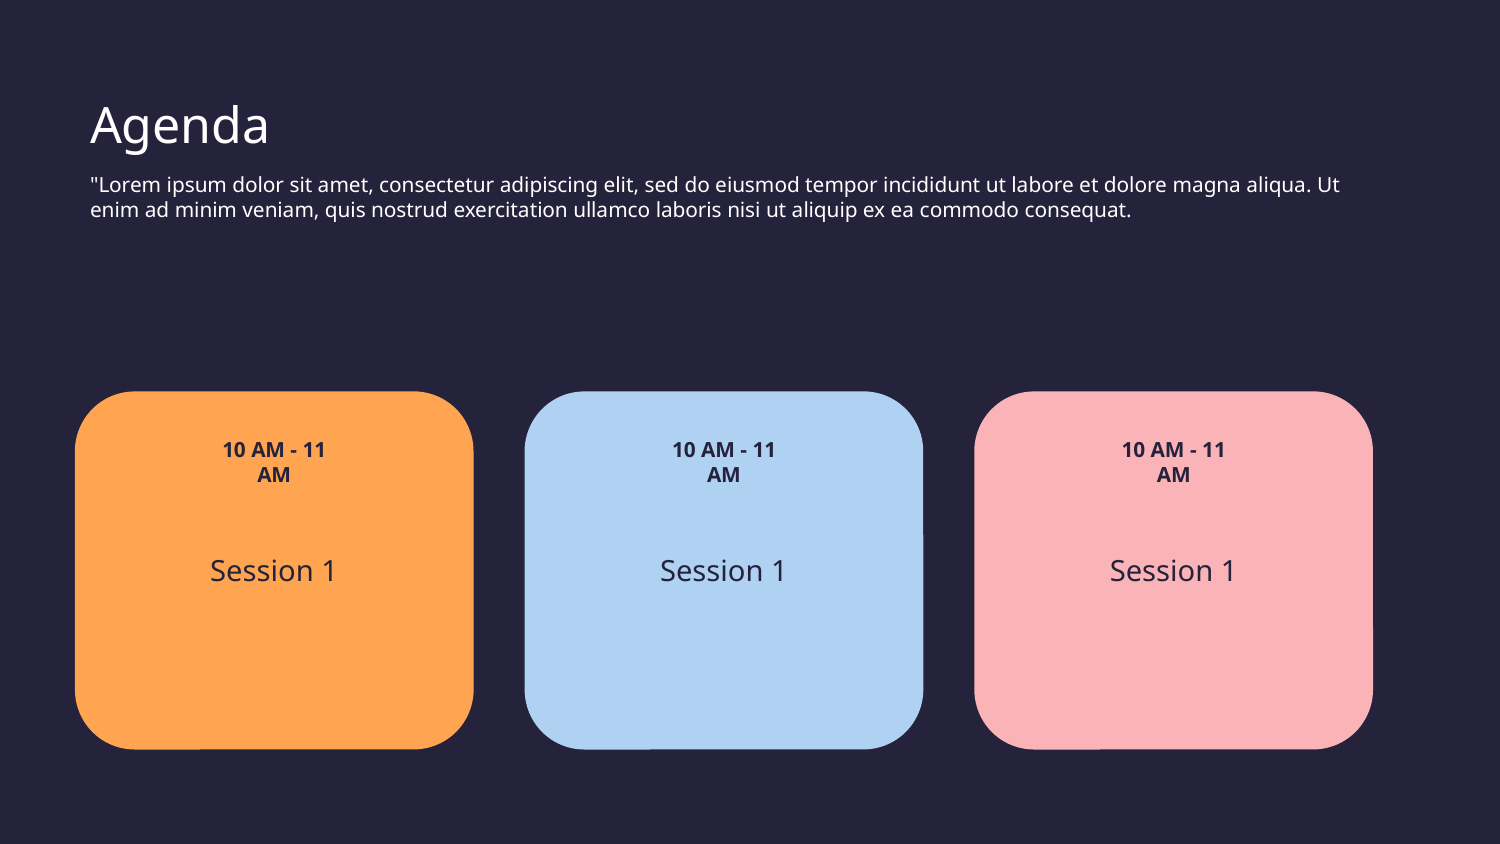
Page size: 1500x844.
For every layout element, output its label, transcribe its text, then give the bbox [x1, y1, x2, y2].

text_box Session 1 [638, 537, 810, 603]
text_box [524, 391, 924, 750]
text_box [974, 391, 1374, 750]
text_box Session 1 [188, 537, 360, 603]
text_box Agenda [75, 78, 297, 157]
text_box Session 1 [1088, 537, 1260, 603]
text_box 10 AM - 11 AM [188, 421, 360, 502]
text_box [74, 391, 474, 750]
text_box 10 AM - 11 AM [638, 421, 810, 502]
text_box 10 AM - 11 AM [1088, 421, 1260, 502]
text_box "Lorem ipsum dolor sit amet, consectetur adipiscing elit, sed do eiusmod tempor incididunt ut labore et dolore magna aliqua. Ut enim ad minim veniam, quis nostrud exercitation ullamco laboris nisi ut aliquip ex ea commodo consequat. [74, 156, 1373, 237]
